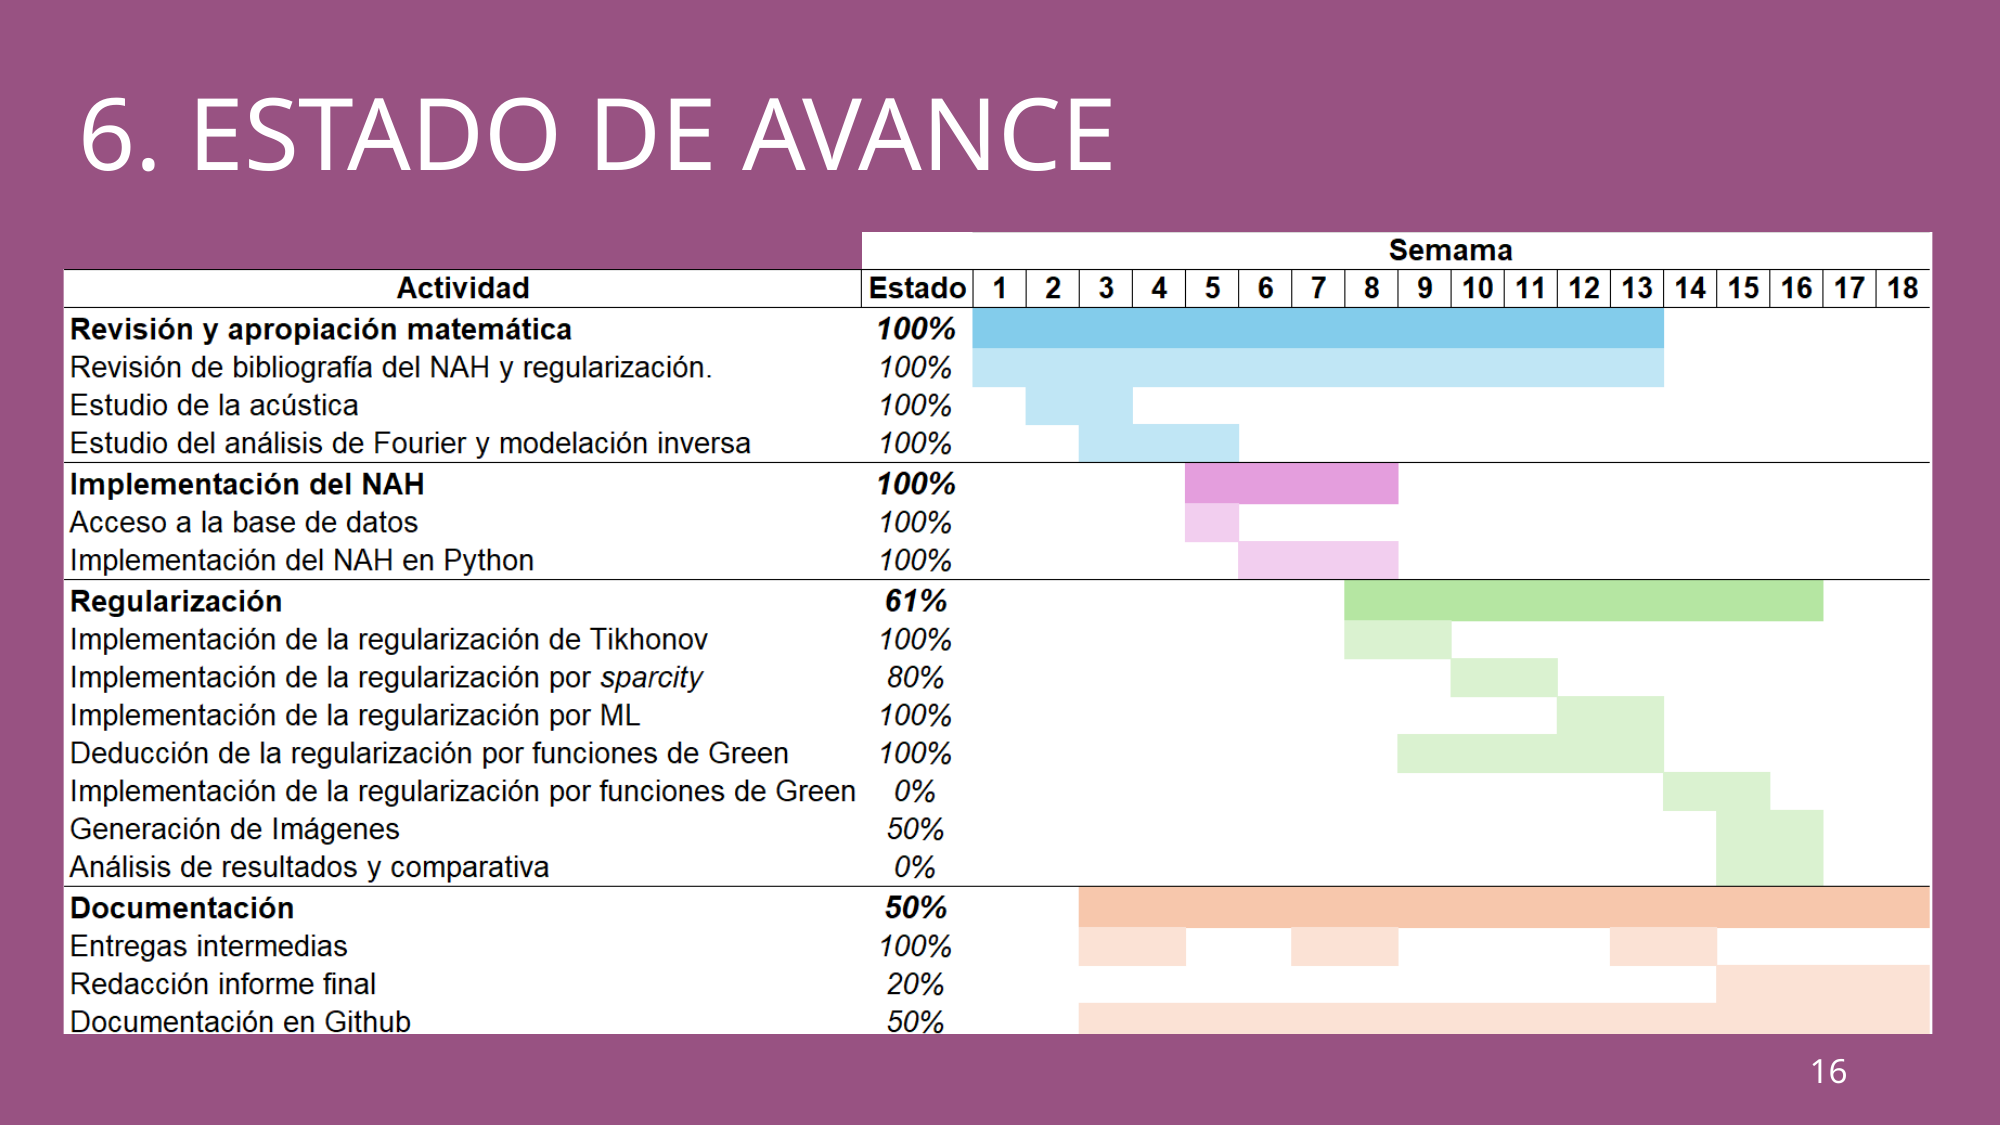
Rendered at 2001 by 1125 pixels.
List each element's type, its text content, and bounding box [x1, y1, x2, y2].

slide_number 16 [1412, 1042, 1863, 1103]
text_box 6. ESTADO DE AVANCE [63, 29, 1789, 200]
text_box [39, 200, 1933, 1035]
